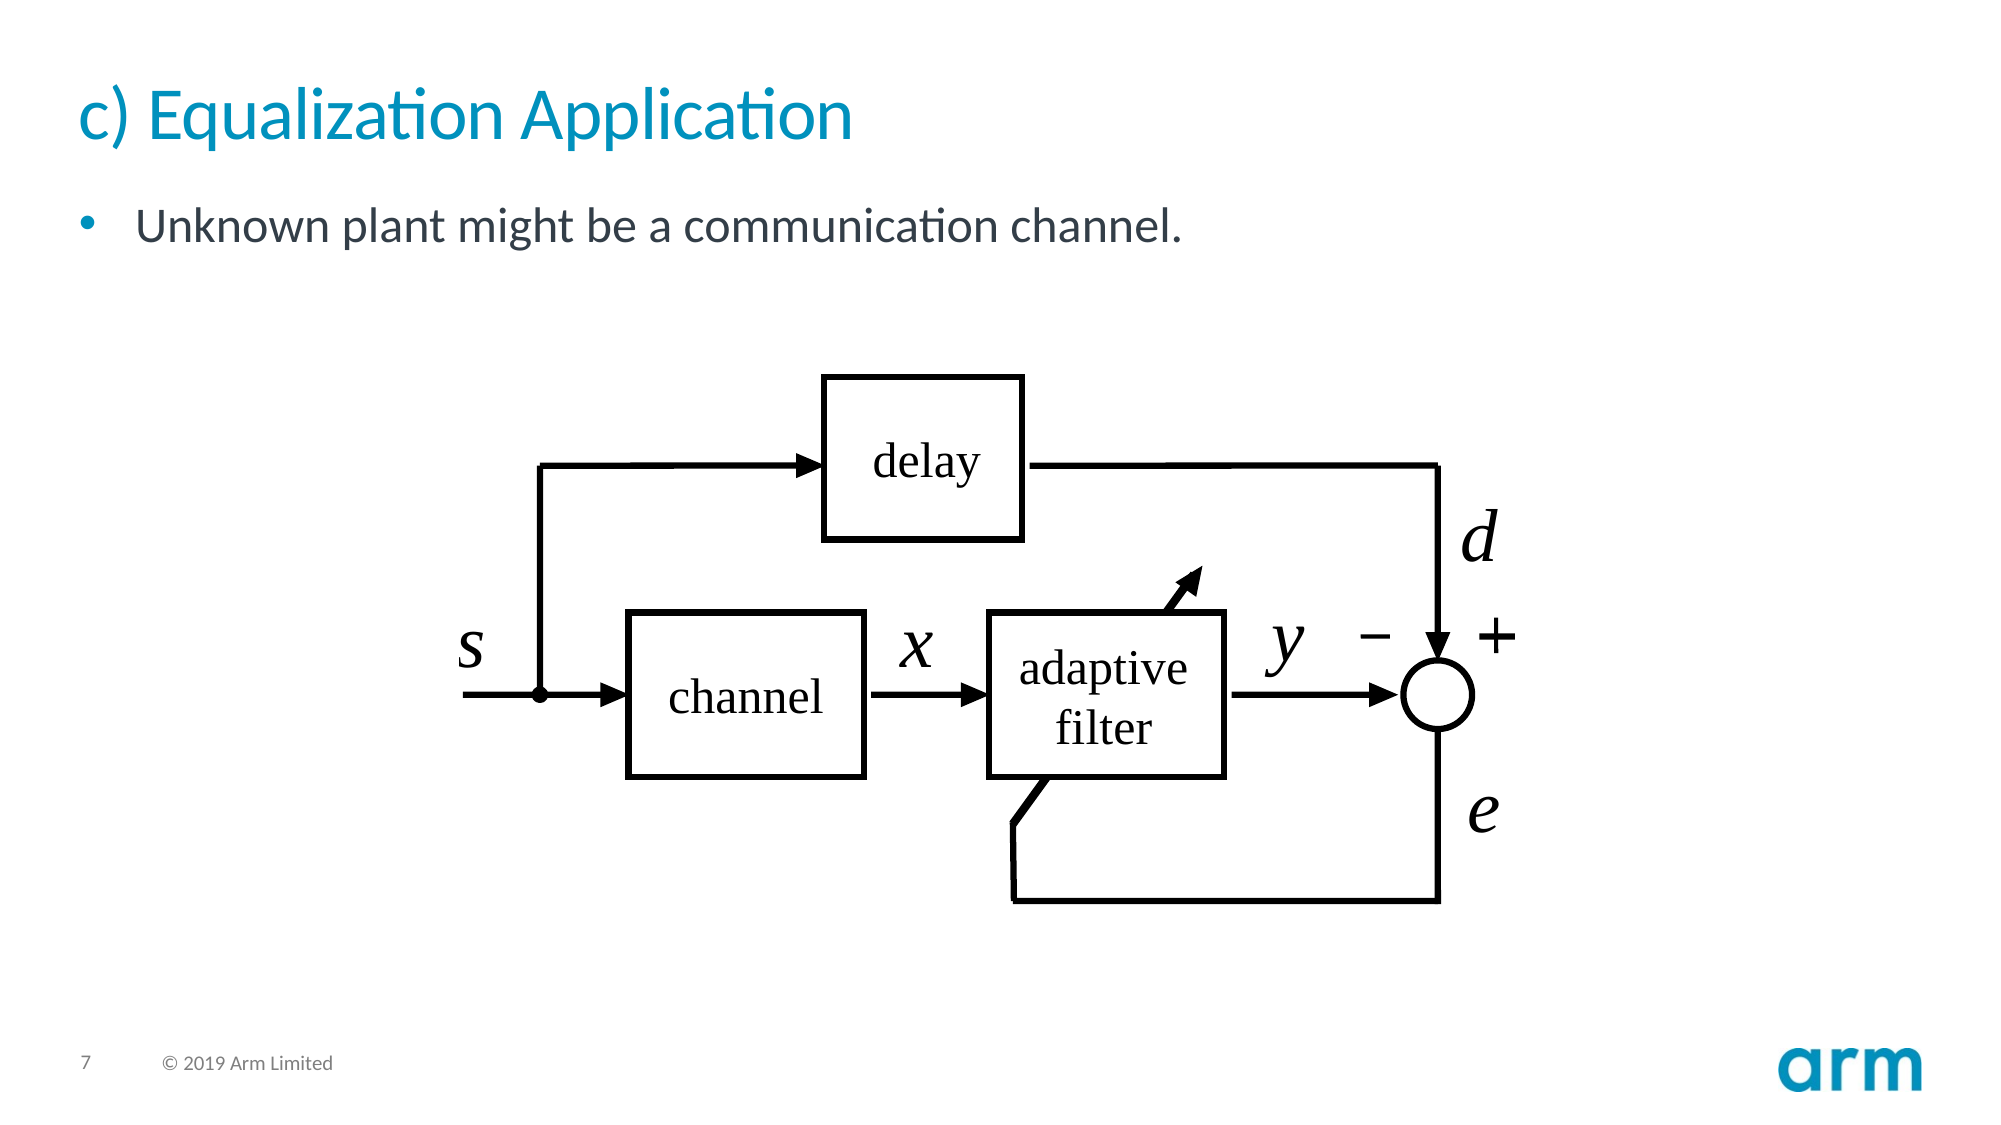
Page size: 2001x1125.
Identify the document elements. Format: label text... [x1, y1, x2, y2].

picture [1778, 1072, 1794, 1092]
picture [1911, 1048, 1922, 1062]
list Unknown plant might be a communication channel. [78, 192, 1922, 1004]
picture [1778, 1048, 1794, 1067]
picture [1788, 1056, 1812, 1083]
picture [1889, 1048, 1903, 1053]
picture [1803, 1048, 1922, 1092]
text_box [444, 373, 1530, 908]
title c) Equalization Application [78, 78, 1922, 186]
